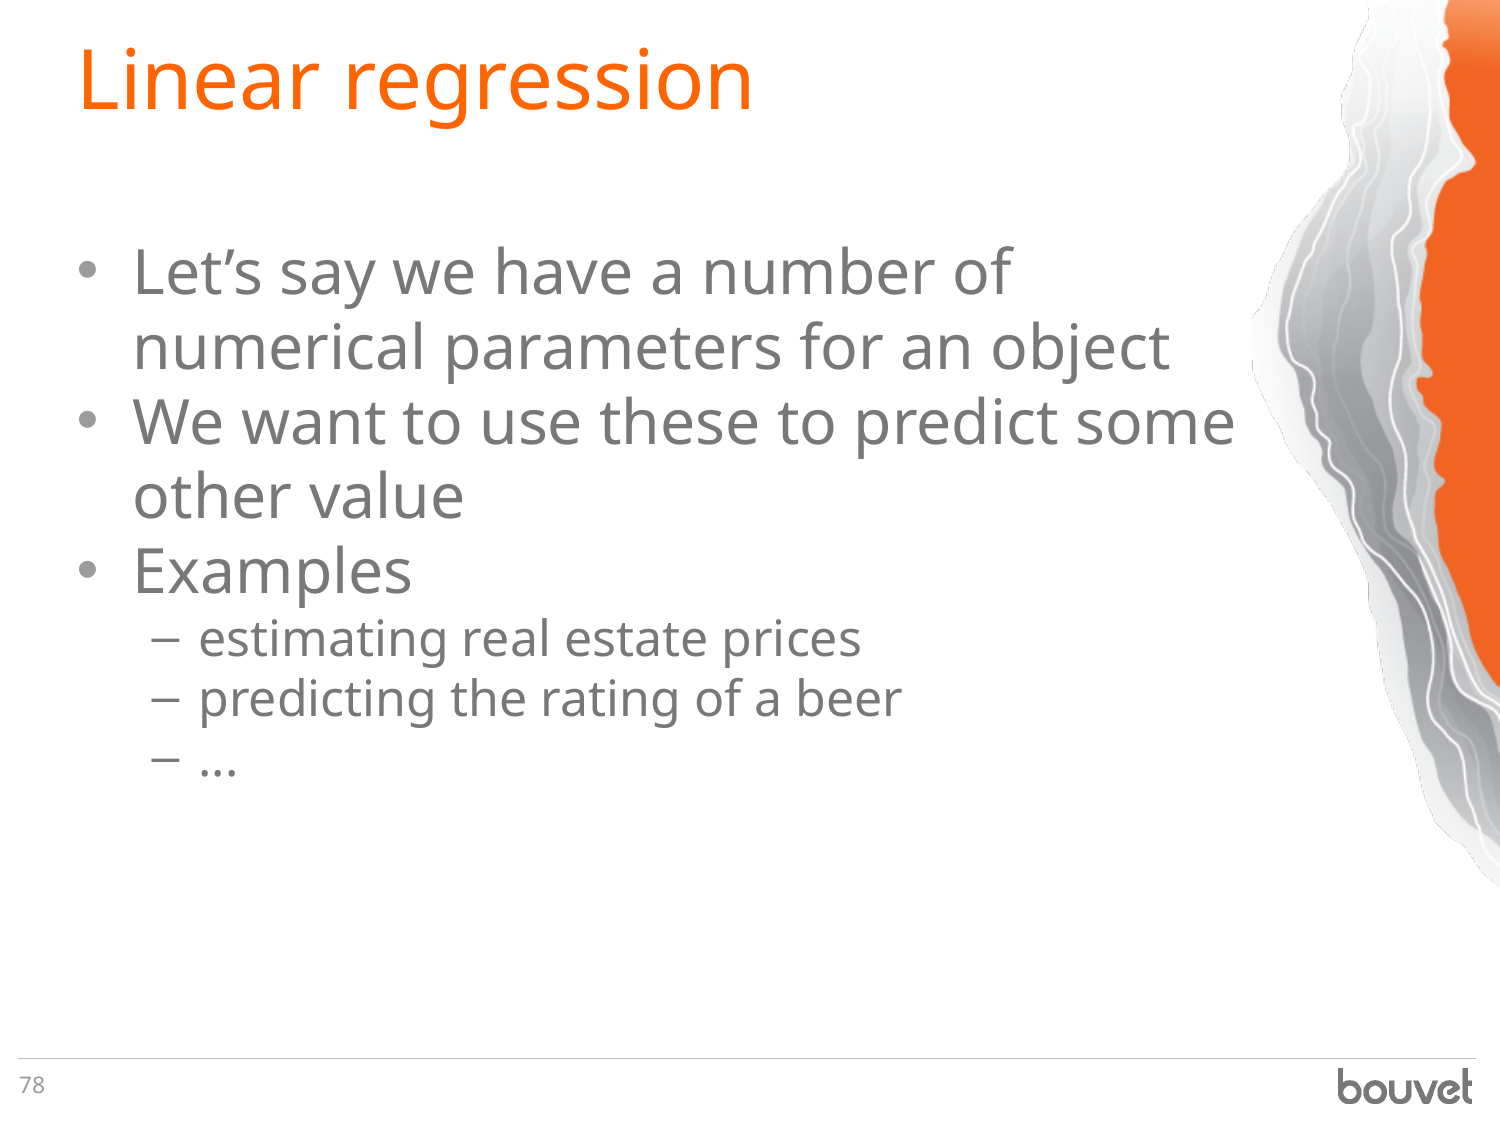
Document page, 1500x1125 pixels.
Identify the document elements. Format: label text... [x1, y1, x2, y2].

picture [1217, 0, 1500, 913]
picture [1338, 1068, 1472, 1104]
list Let’s say we have a number of numerical parameters for an object We want to use these to predict some other value Examples estimating real estate prices predicting the rating of a beer ... [76, 231, 1247, 1004]
title Linear regression [76, 42, 1306, 220]
slide_number 78 [18, 1070, 137, 1101]
